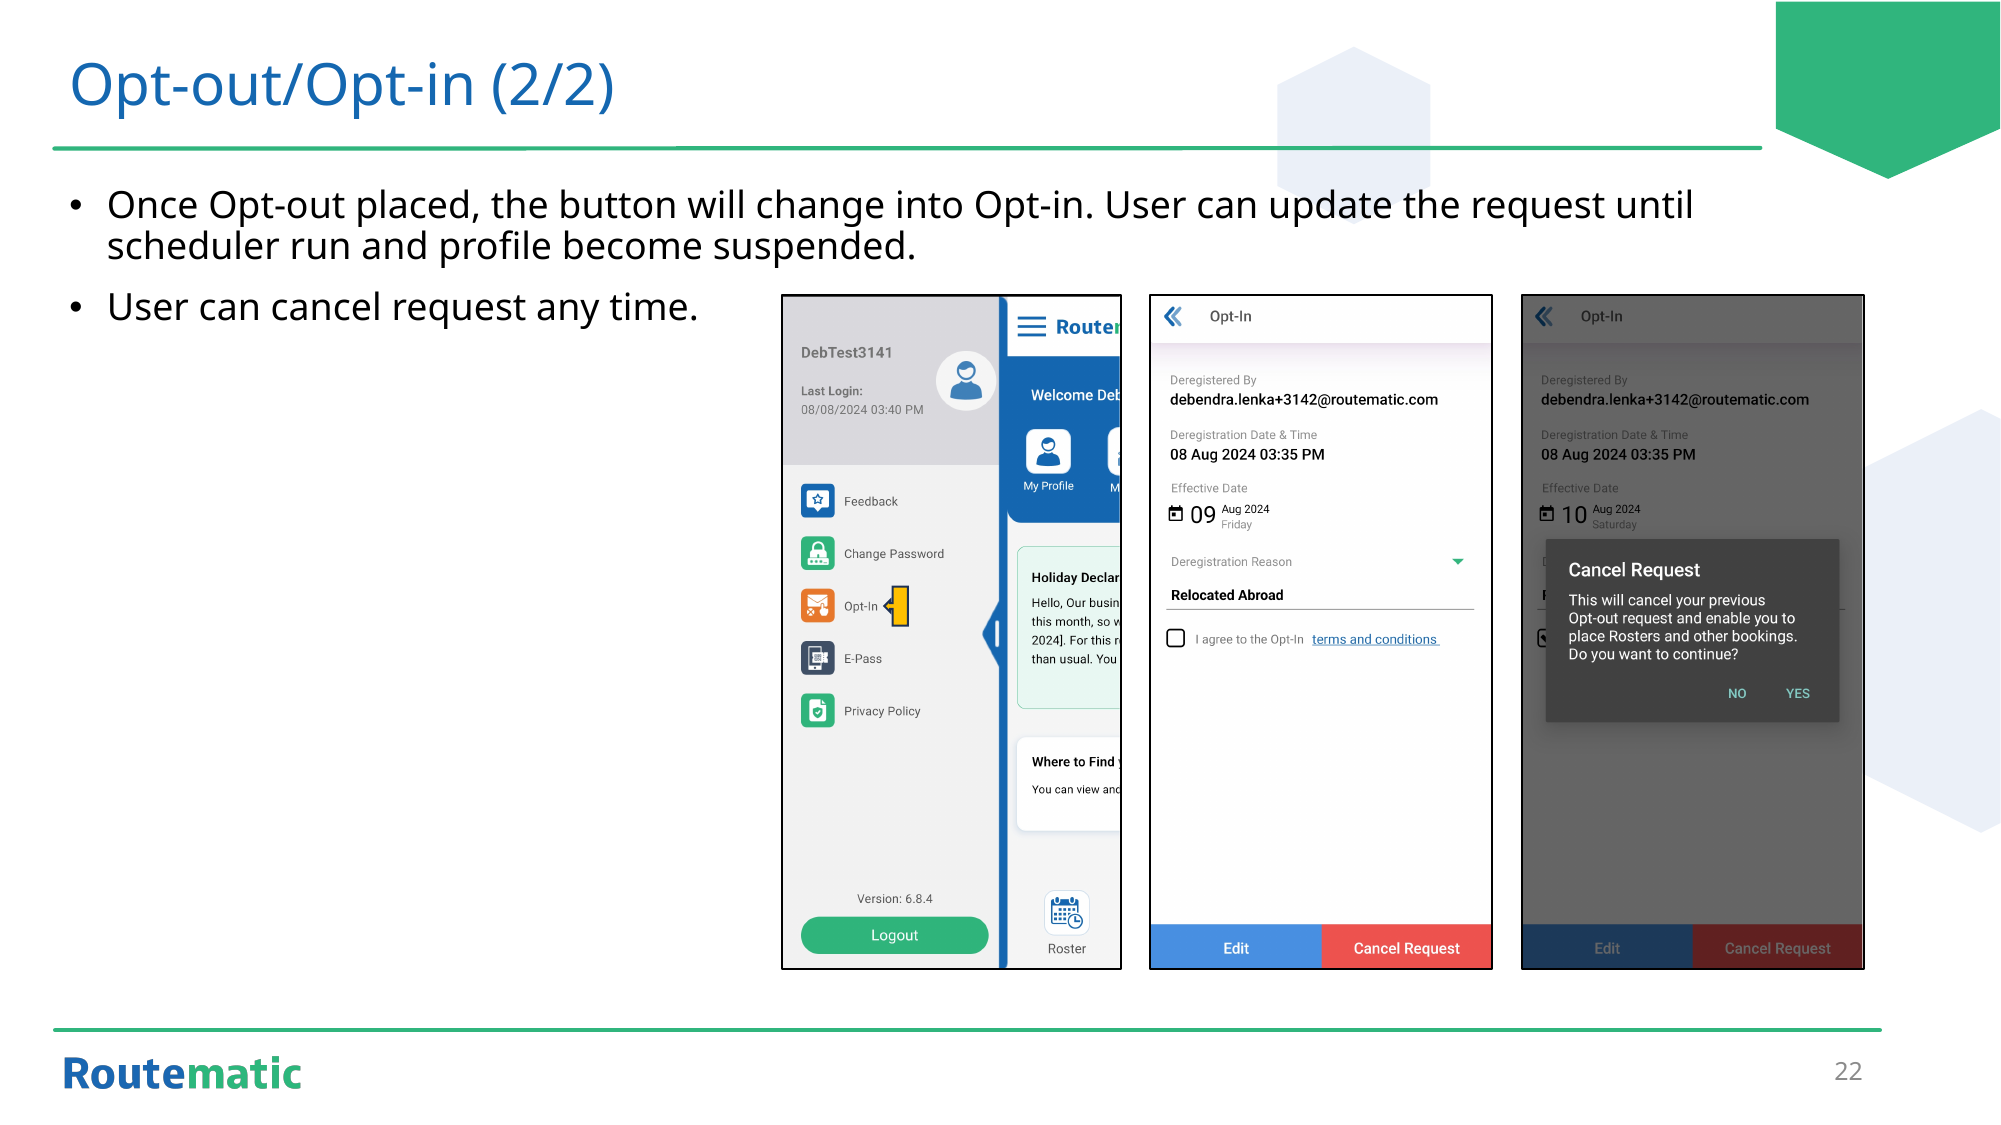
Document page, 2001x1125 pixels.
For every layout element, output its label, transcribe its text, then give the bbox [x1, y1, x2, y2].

picture [1522, 296, 1863, 968]
title Opt-out/Opt-in (2/2) [54, 27, 1863, 146]
picture [54, 1042, 311, 1103]
picture [782, 296, 1120, 968]
list Once Opt-out placed, the button will change into Opt-in. User can update the request until scheduler run and profile become suspended. User can cancel request any time. [54, 178, 1878, 1014]
slide_number 22 [1427, 1042, 1878, 1103]
picture [1151, 296, 1492, 968]
